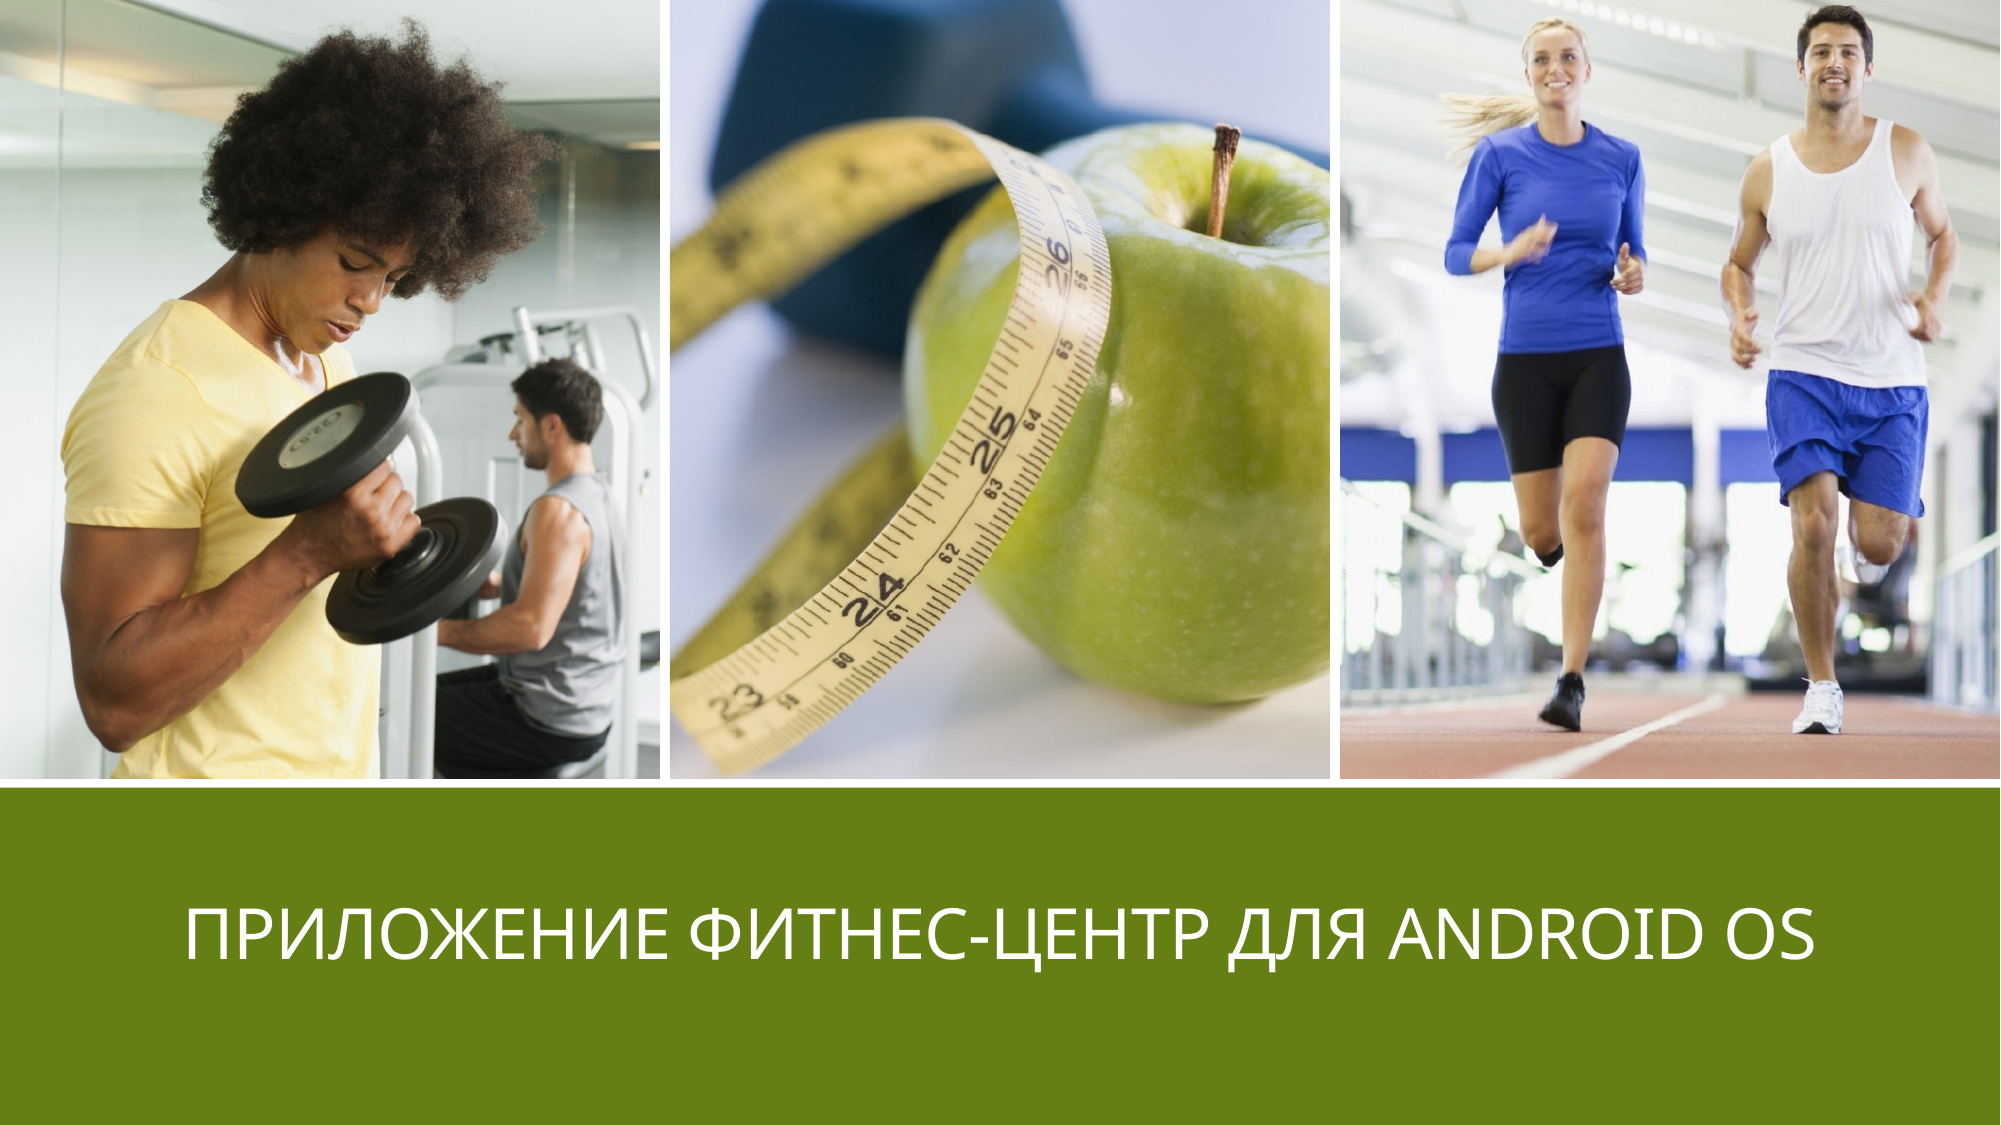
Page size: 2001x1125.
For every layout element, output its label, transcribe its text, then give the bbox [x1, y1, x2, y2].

picture [0, 0, 660, 779]
title Приложение Фитнес-центр для Android os [87, 834, 1913, 985]
picture [669, 0, 1330, 779]
picture [1339, 0, 2000, 779]
